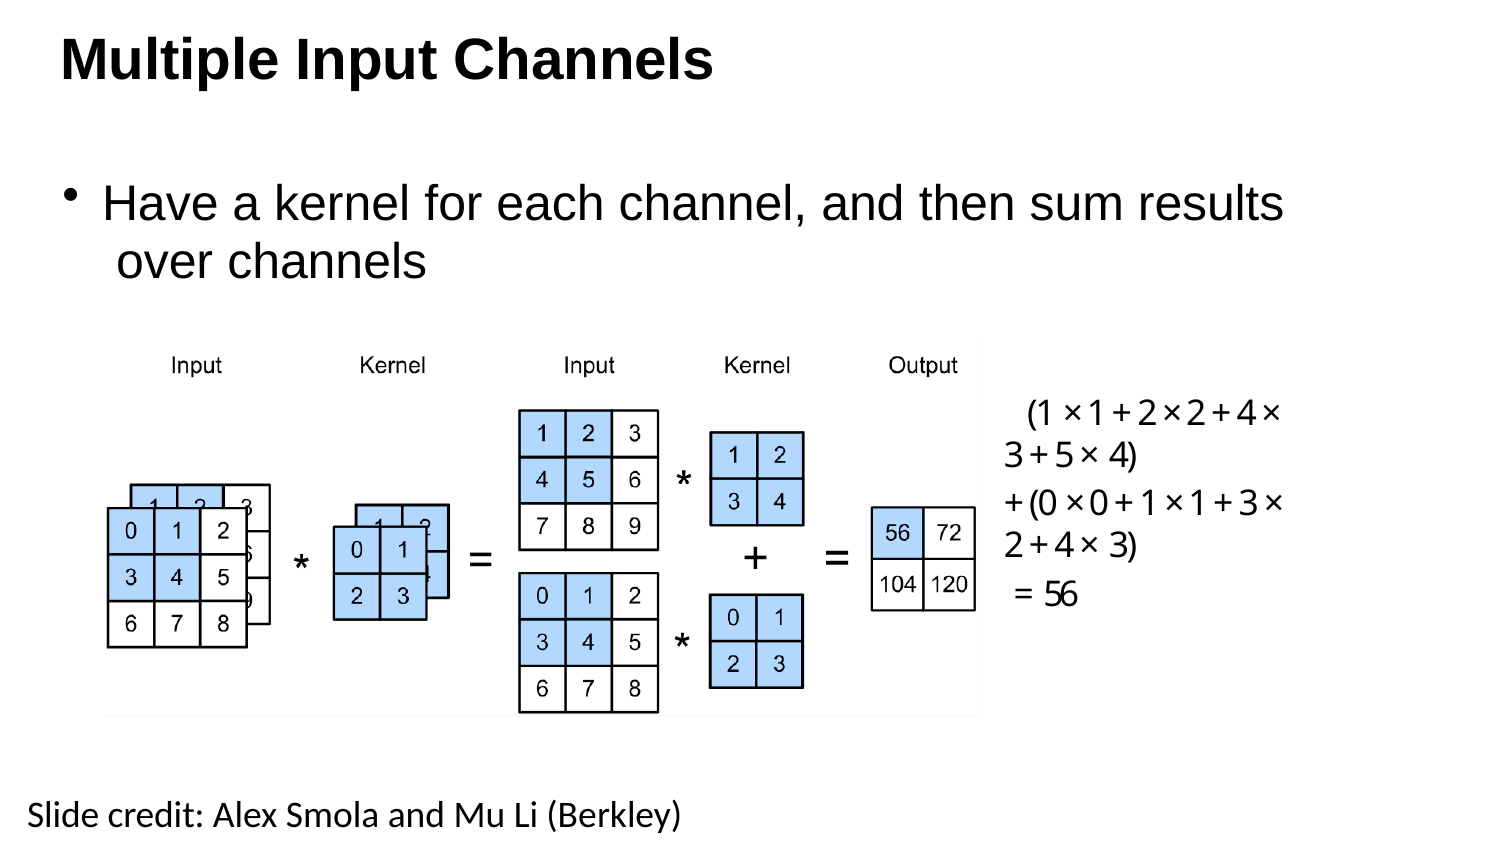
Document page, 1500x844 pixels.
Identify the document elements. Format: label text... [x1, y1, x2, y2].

title Multiple Input Channels [58, 18, 721, 162]
text_box [106, 614, 978, 717]
text_box Have a kernel for each channel, and then sum results over channels (1 × 1 + 2 × 2 + 4 × 3 + 5 × 4) + (0 × 0 + 1 × 1 + 3 × 2 + 4 × 3) = 56 [60, 166, 1472, 614]
text_box Slide credit: Alex Smola and Mu Li (Berkley) [24, 802, 850, 835]
